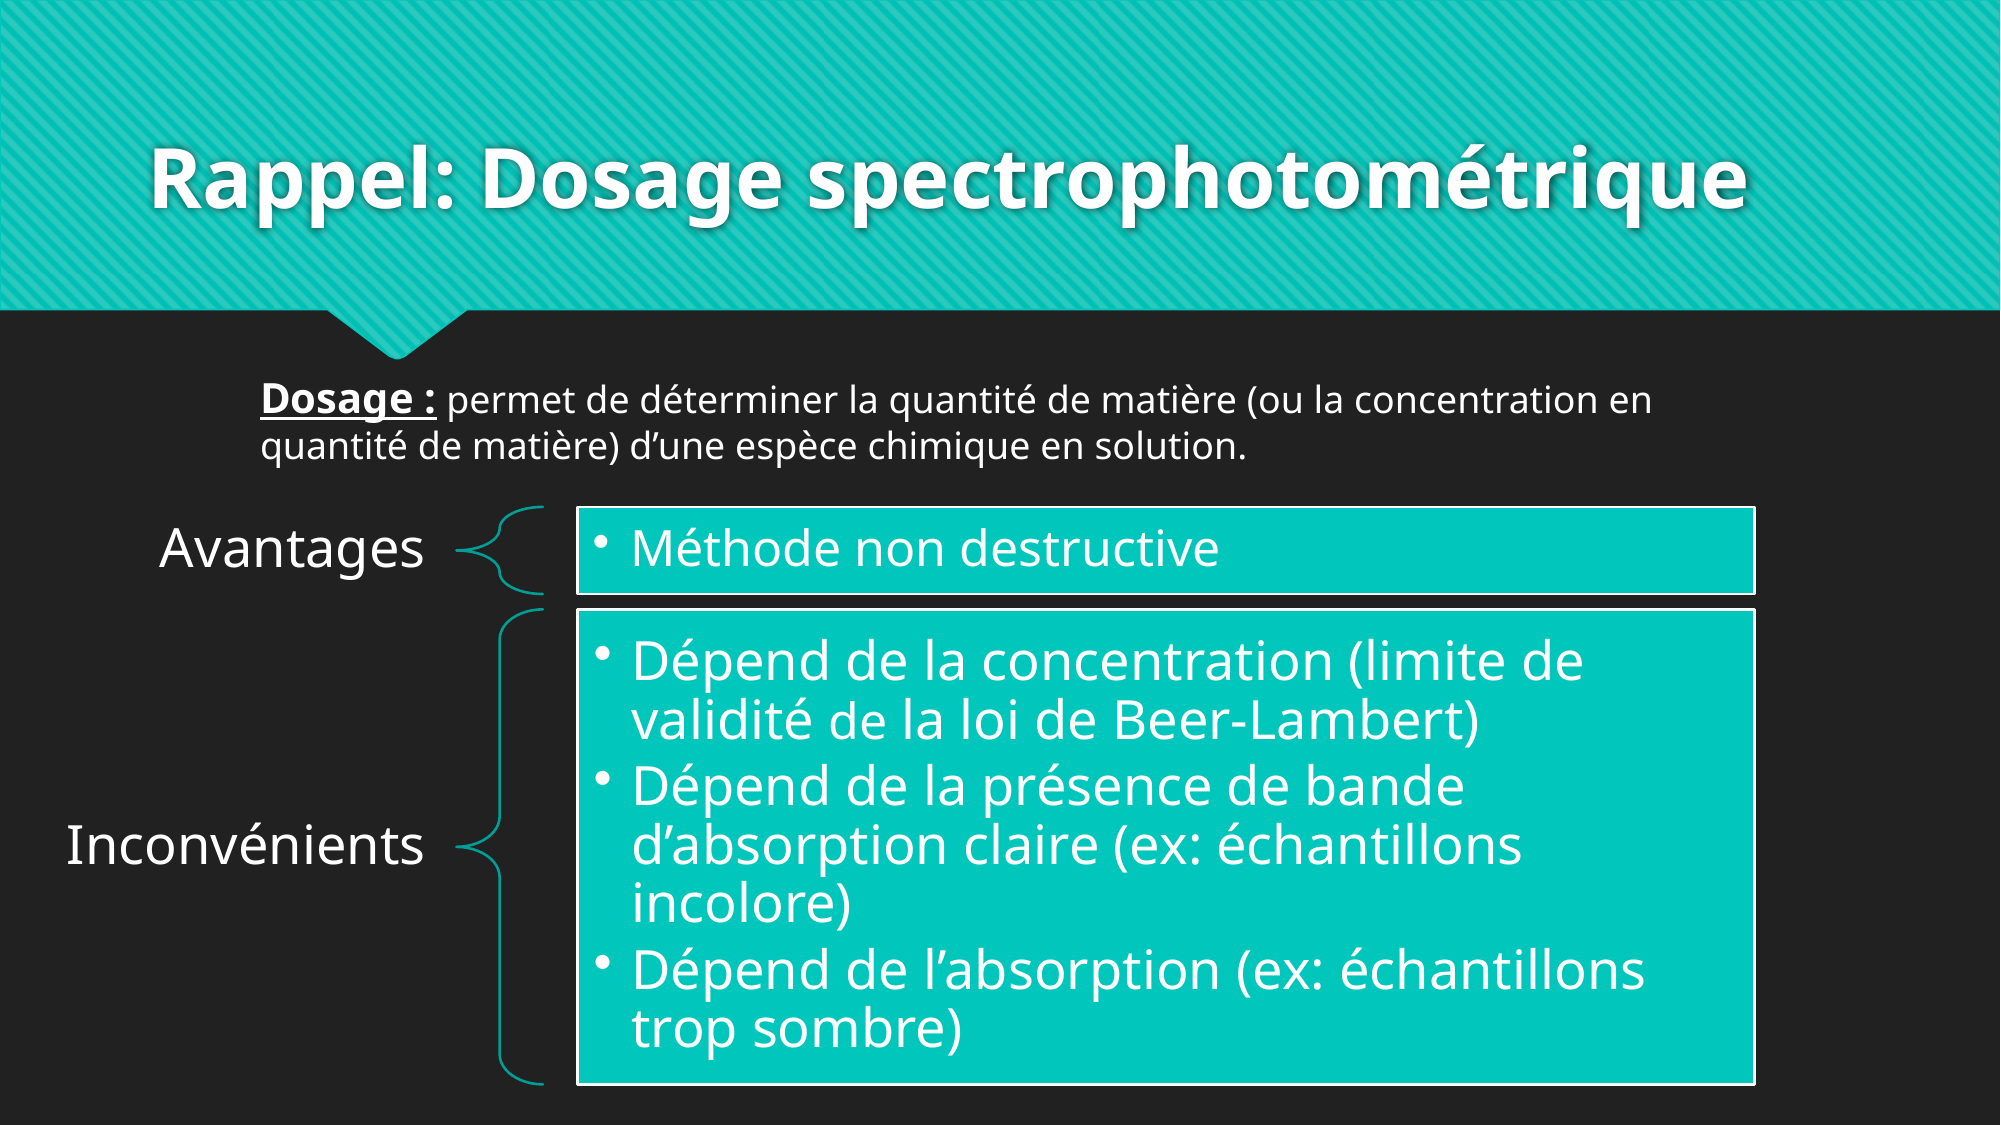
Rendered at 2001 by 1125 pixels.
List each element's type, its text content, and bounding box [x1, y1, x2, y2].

title Rappel: Dosage spectrophotométrique [132, 73, 1868, 233]
text_box Dosage : permet de déterminer la quantité de matière (ou la concentration en quantité de matière) d’une espèce chimique en solution. [245, 364, 1755, 449]
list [23, 449, 1755, 1125]
